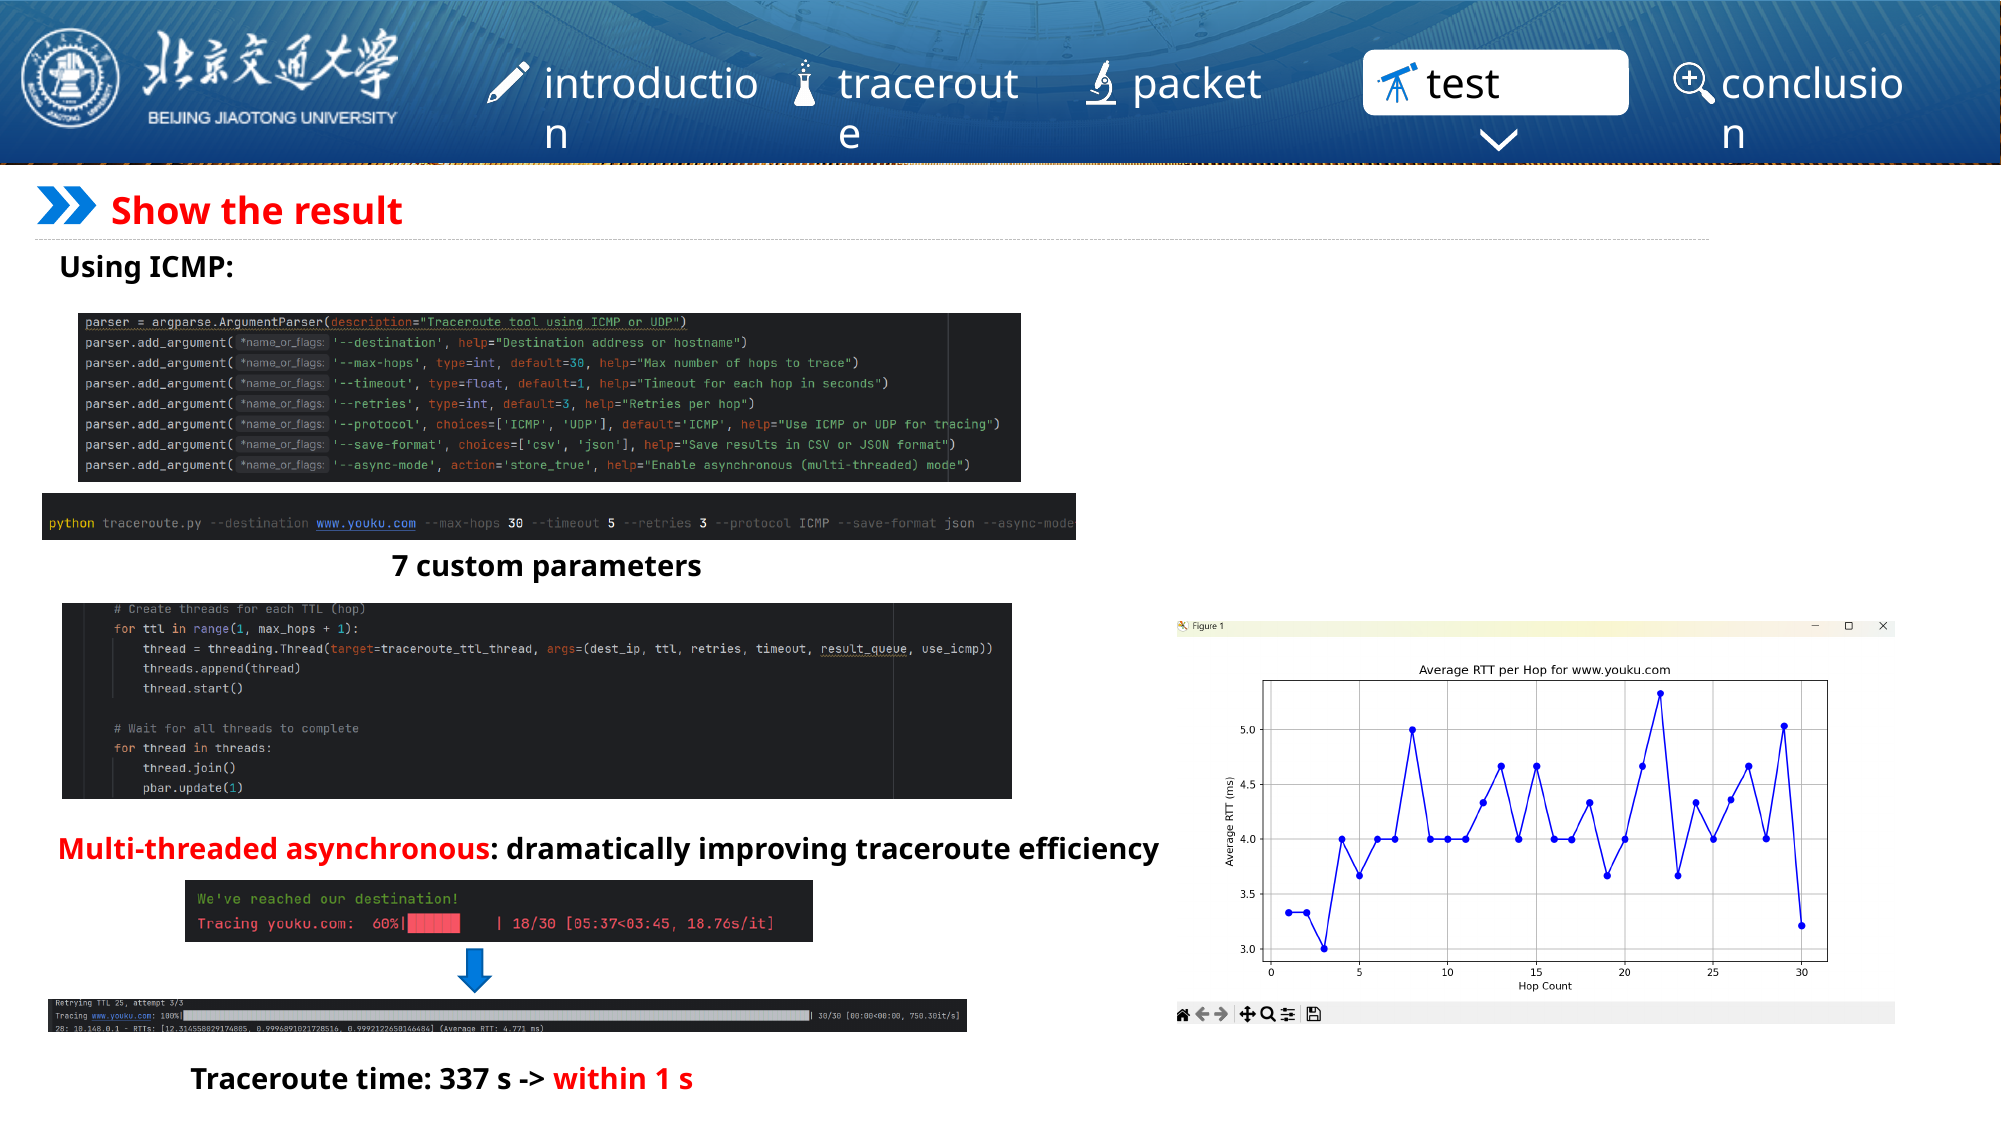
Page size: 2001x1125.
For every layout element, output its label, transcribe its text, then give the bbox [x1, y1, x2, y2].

picture [78, 313, 1021, 483]
text_box Traceroute time: 337 s -> within 1 s [175, 1052, 886, 1103]
text_box 7 custom parameters [377, 540, 734, 590]
text_box [457, 948, 493, 994]
text_box Multi-threaded asynchronous: dramatically improving traceroute efficiency [42, 822, 1177, 873]
picture [48, 999, 967, 1032]
picture [42, 493, 1076, 540]
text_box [35, 180, 1915, 532]
picture [185, 880, 813, 942]
picture [0, 1, 2001, 165]
picture [62, 603, 1012, 799]
picture [1177, 621, 1895, 1024]
